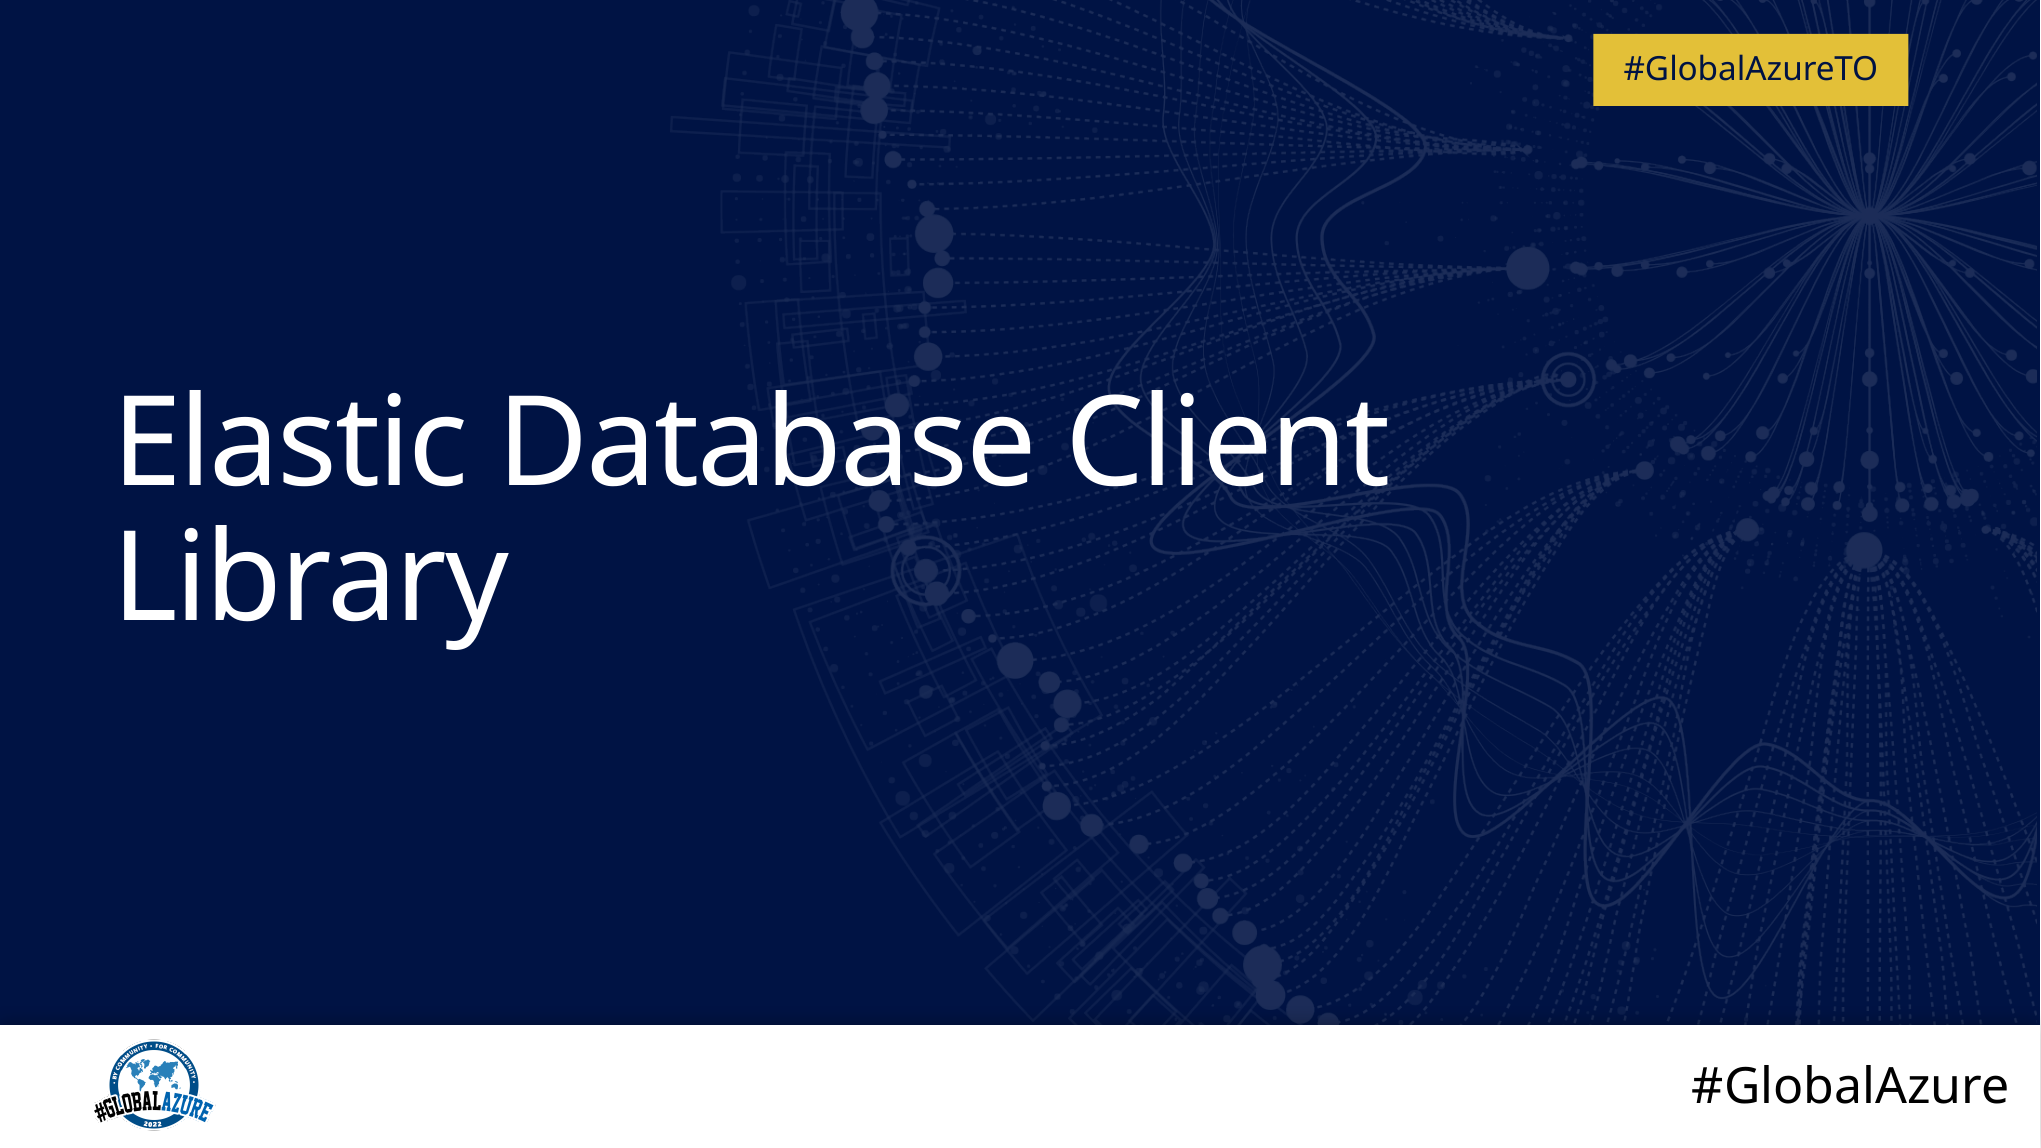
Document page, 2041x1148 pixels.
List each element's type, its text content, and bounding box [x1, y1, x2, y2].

picture [90, 1037, 217, 1134]
title Elastic Database Client Library [88, 346, 1783, 649]
